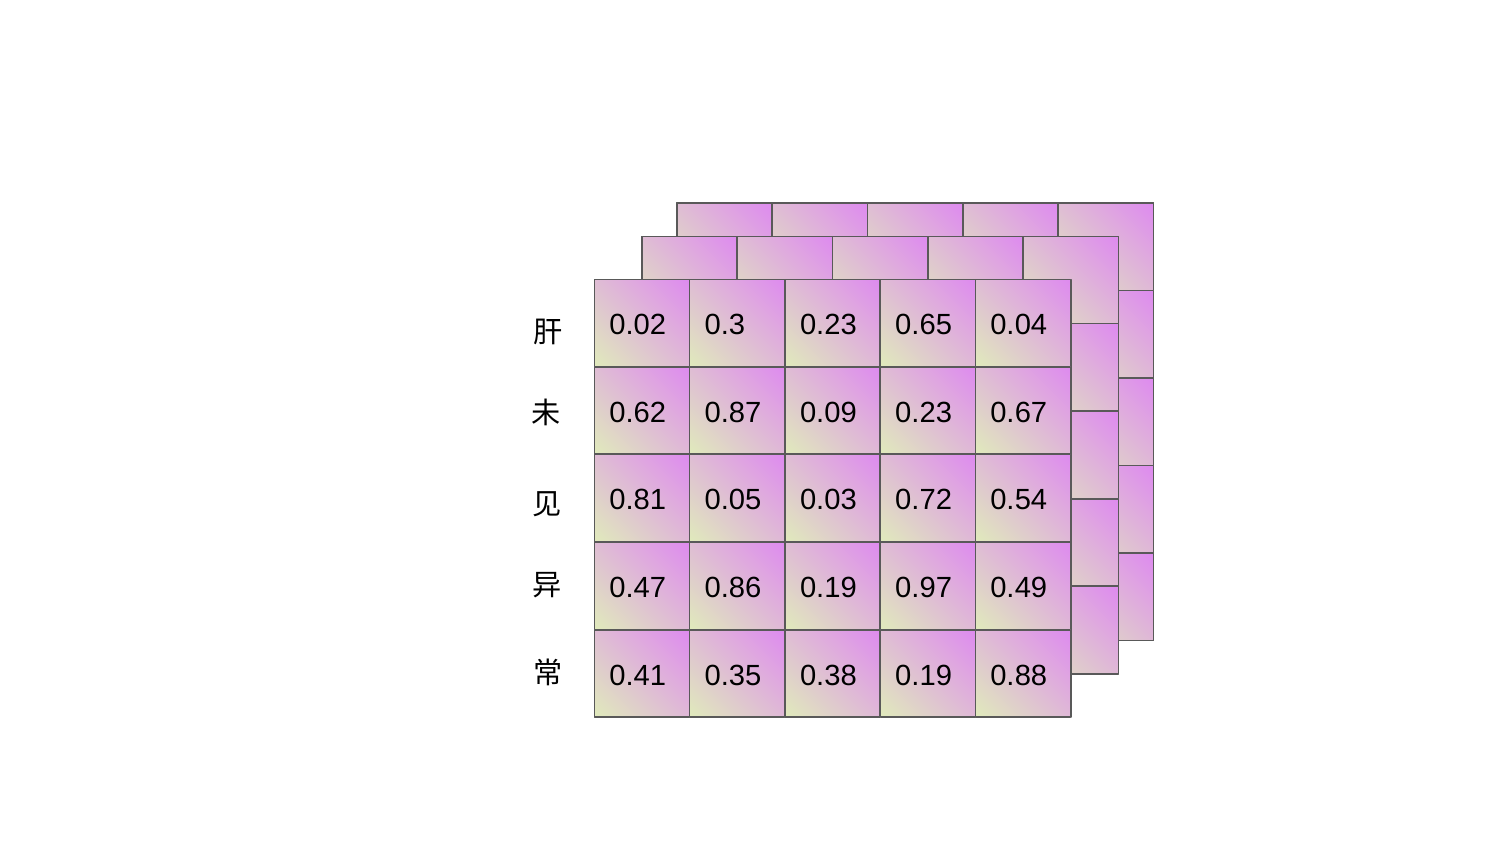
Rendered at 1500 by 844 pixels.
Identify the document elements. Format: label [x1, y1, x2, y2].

text_box [516, 202, 1154, 718]
